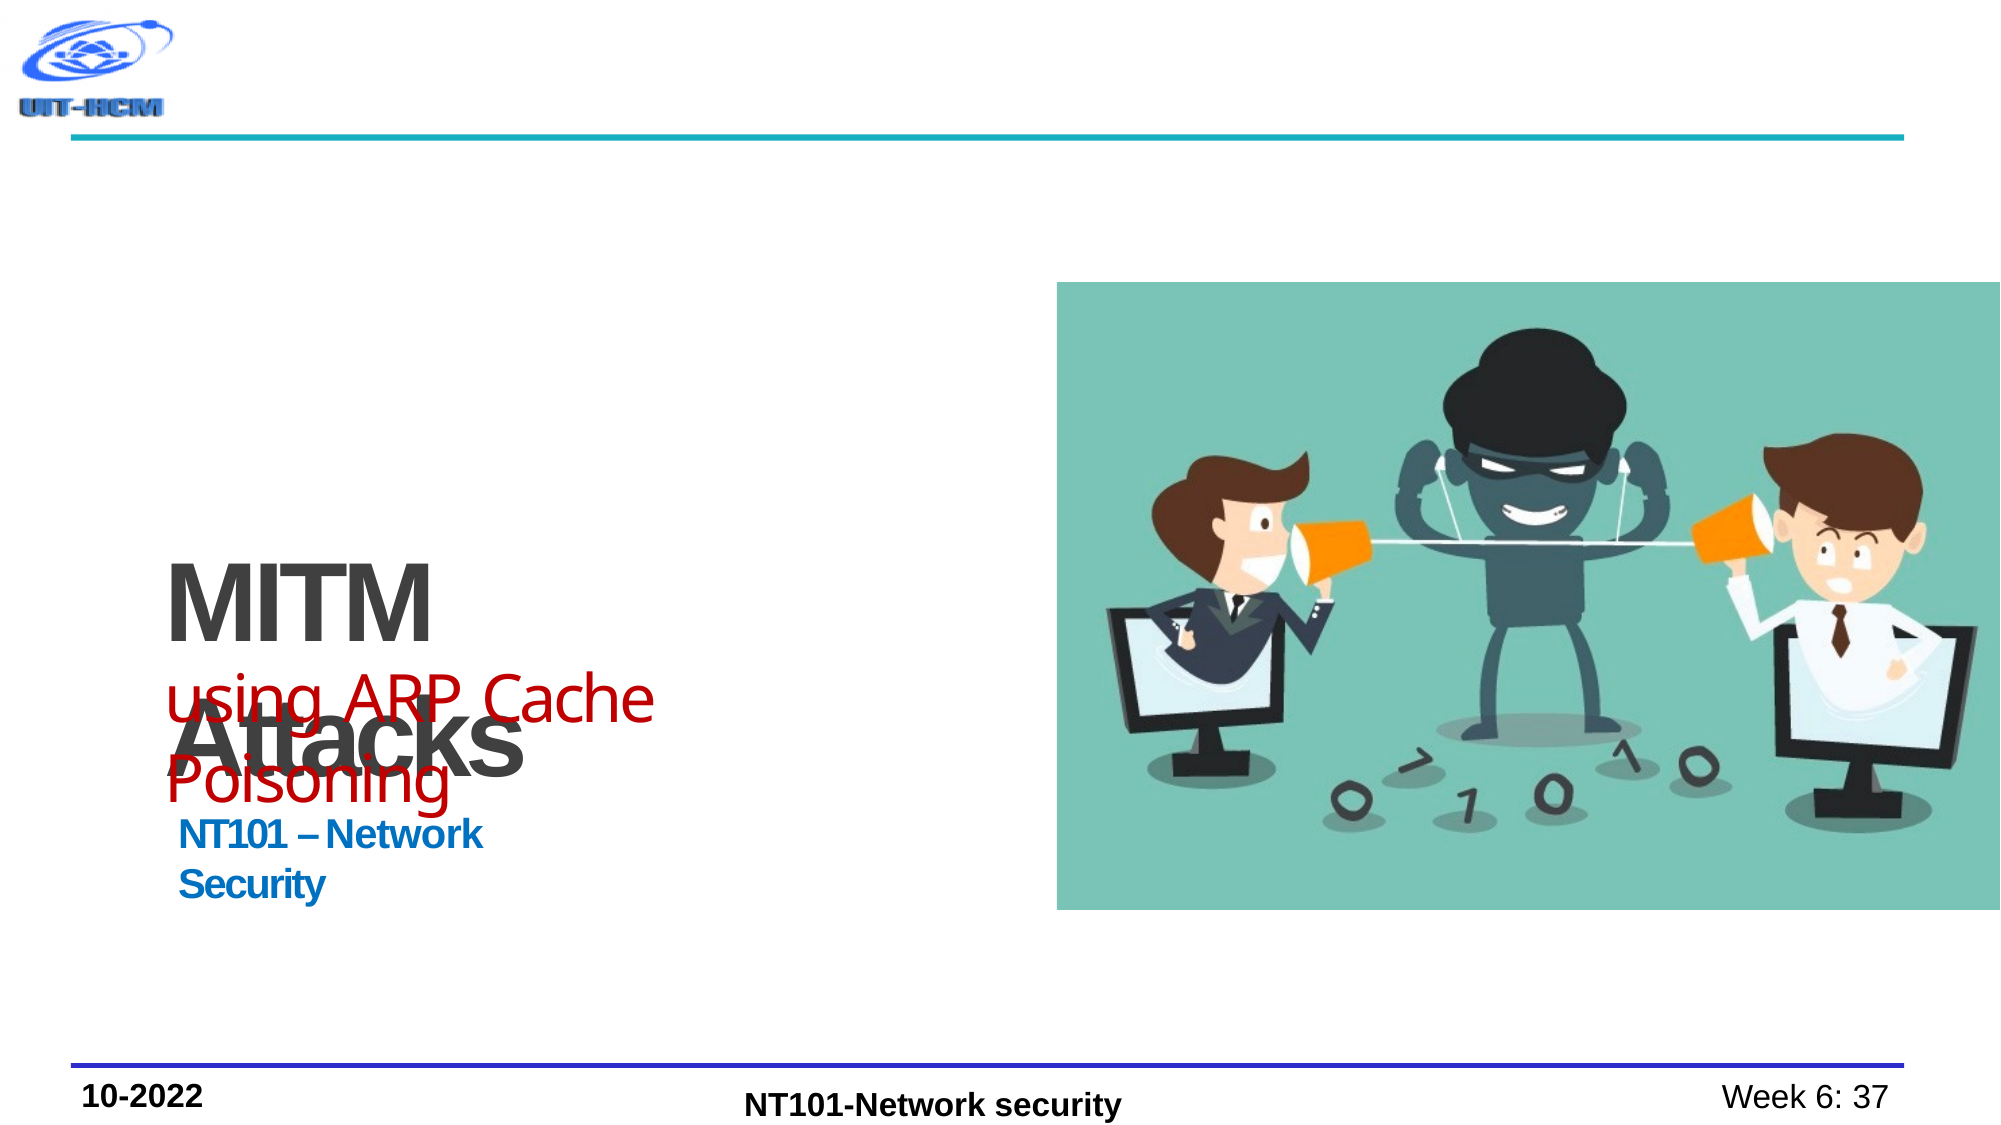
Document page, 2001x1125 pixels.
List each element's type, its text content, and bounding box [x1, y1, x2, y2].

text_box NT101 – Network Security [176, 816, 633, 907]
text_box MITM Attacks [162, 526, 807, 653]
picture [0, 8, 193, 127]
text_box using ARP Cache Poisoning [162, 653, 863, 816]
text_box [1056, 282, 2000, 910]
